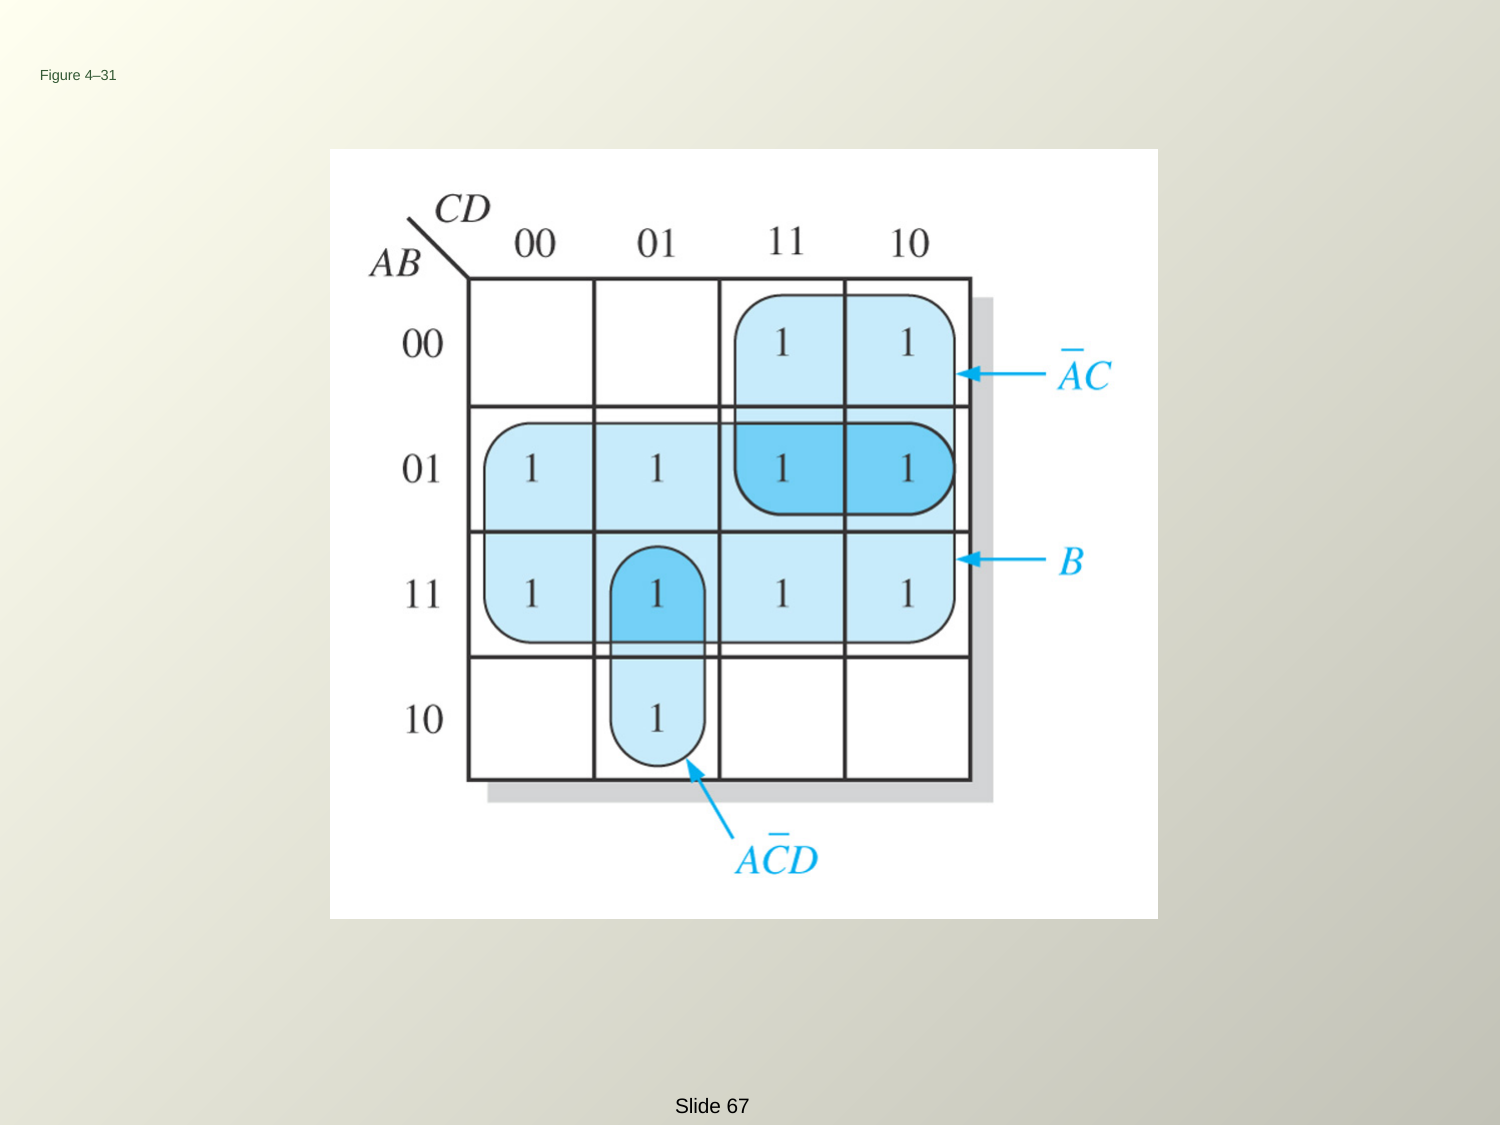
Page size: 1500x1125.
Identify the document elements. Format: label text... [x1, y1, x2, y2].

title Figure 4–31 [24, 37, 1463, 113]
picture [330, 149, 1158, 919]
